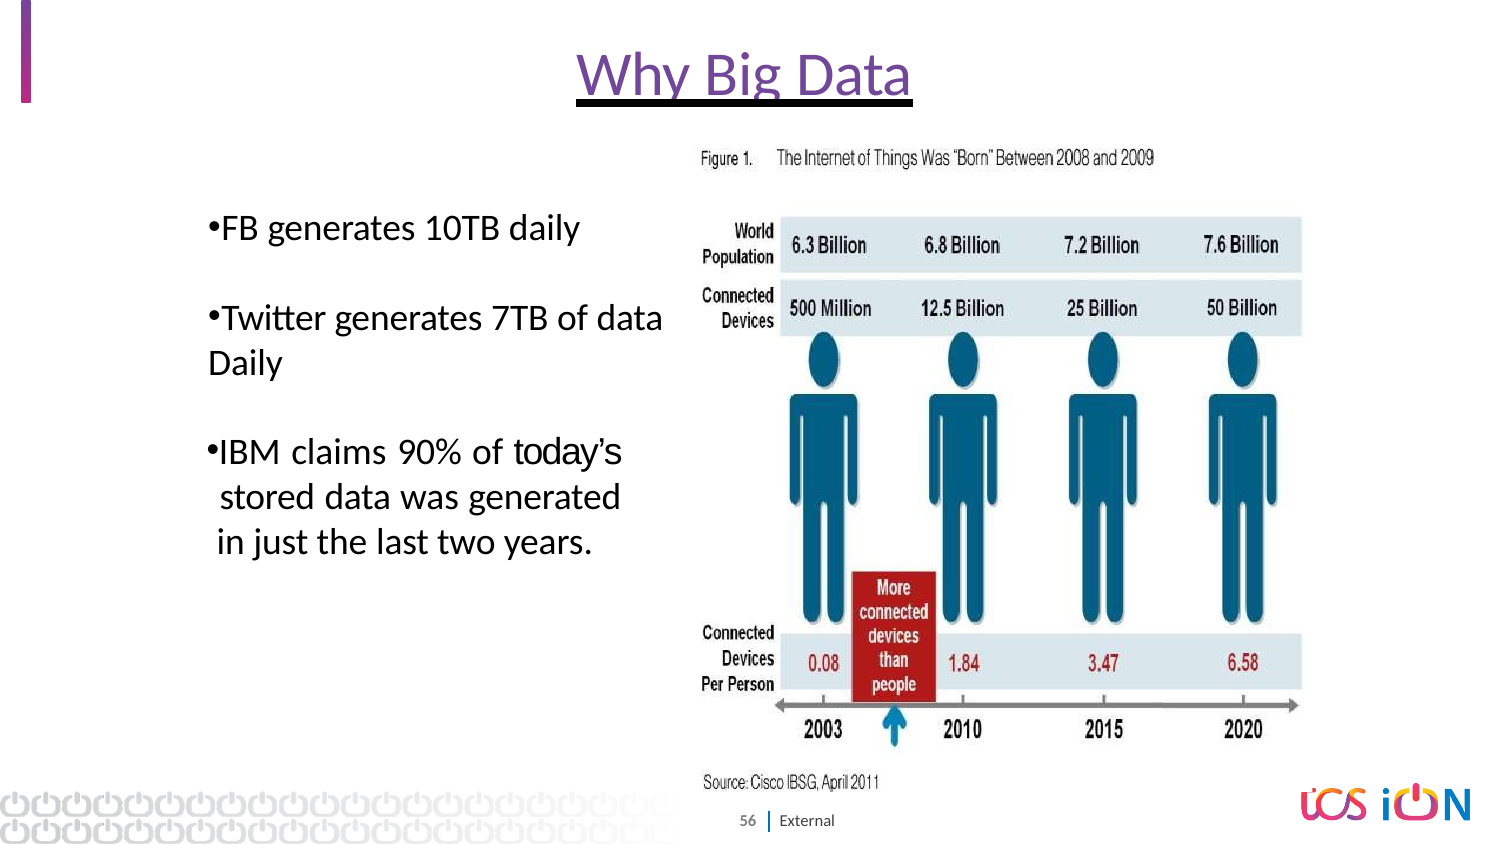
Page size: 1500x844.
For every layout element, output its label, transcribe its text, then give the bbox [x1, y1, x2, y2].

text_box FB generates 10TB daily Twitter generates 7TB of data Daily IBM claims 90% of today’s stored data was generated in just the last two years. [206, 201, 671, 562]
title Why Big Data [574, 0, 926, 141]
picture [1295, 778, 1473, 827]
text_box [693, 148, 1313, 793]
picture [0, 791, 803, 844]
